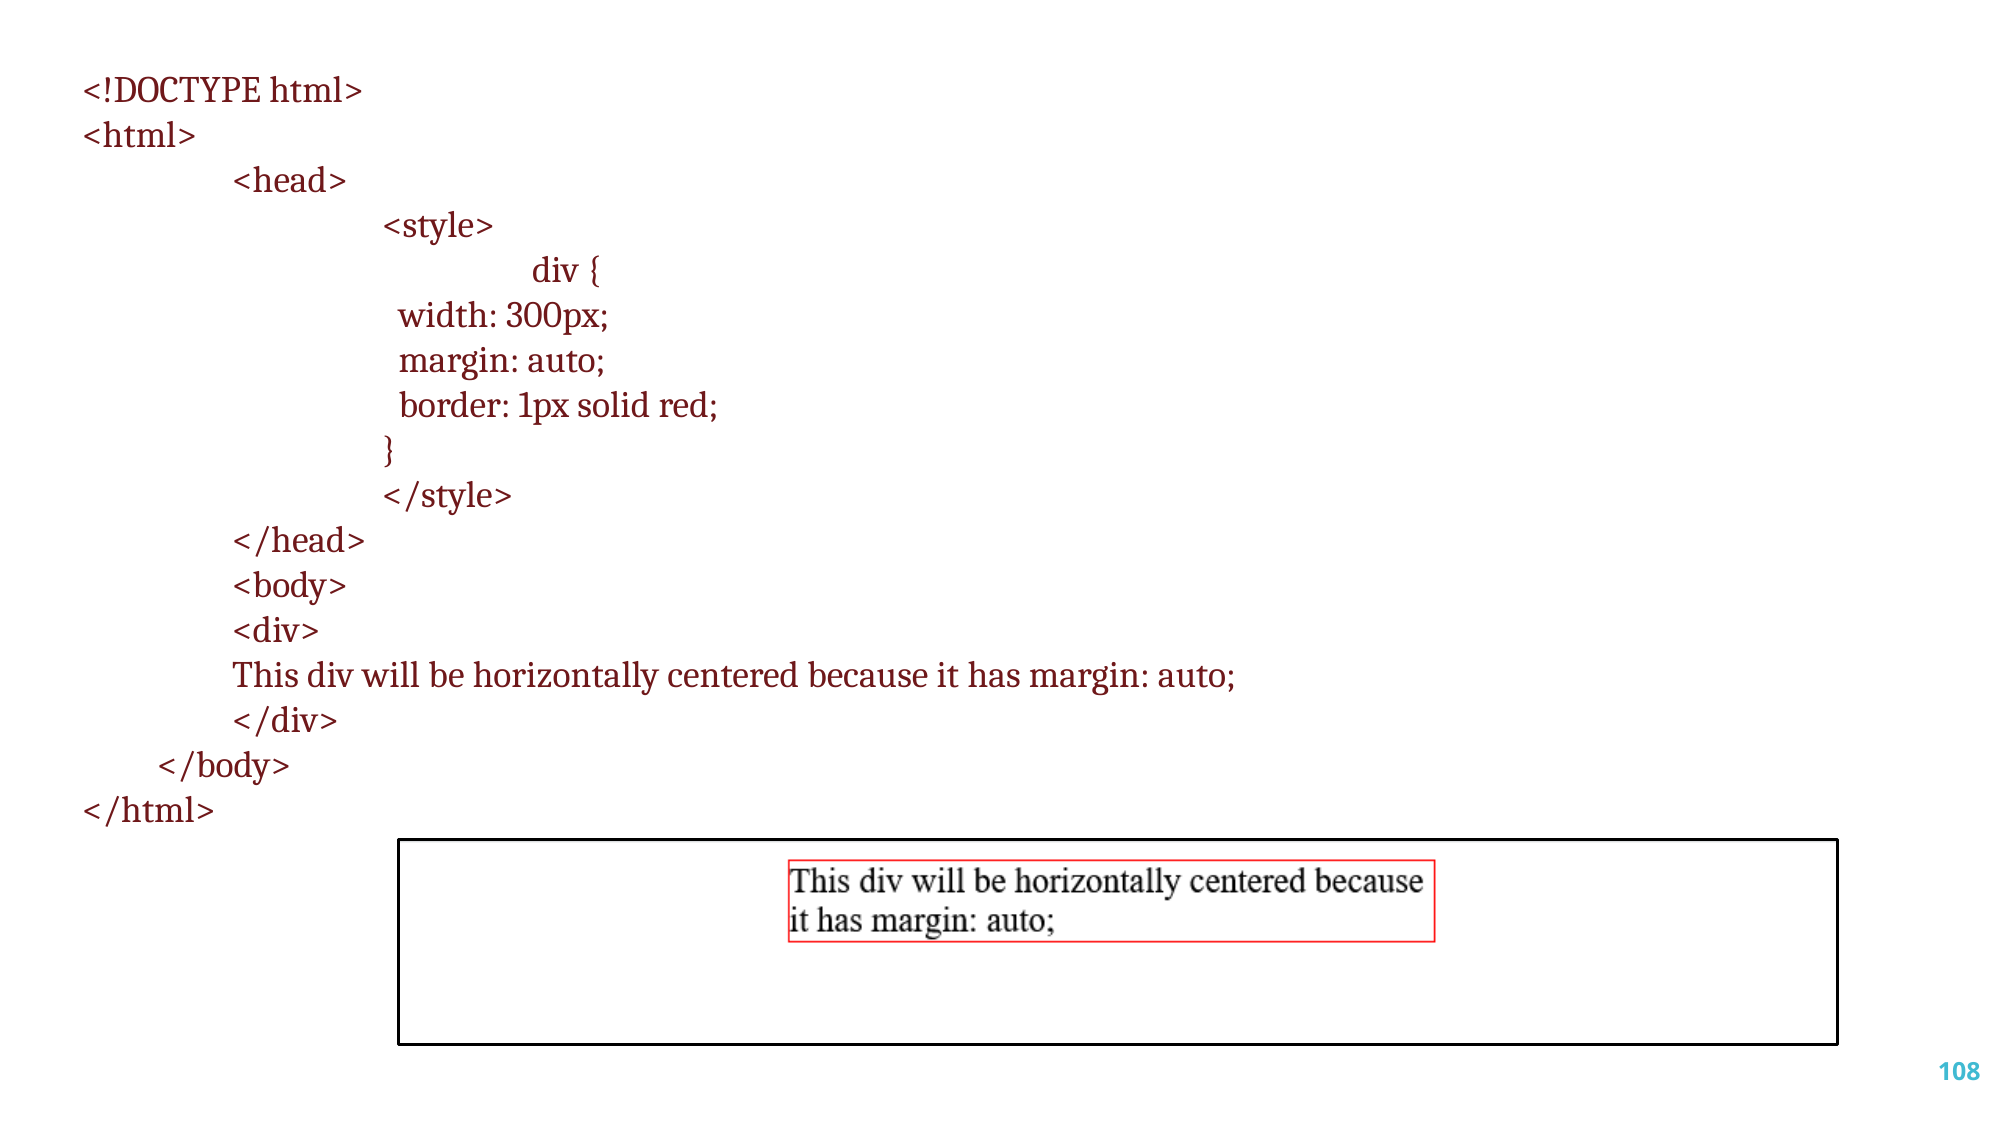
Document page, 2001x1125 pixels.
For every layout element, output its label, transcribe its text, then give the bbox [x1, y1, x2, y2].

slide_number 108 [1744, 1042, 1996, 1103]
picture [399, 840, 1836, 1043]
text_box <!DOCTYPE html> <html> <head> <style> div { width: 300px; margin: auto; border: 1px solid red; } </style> </head> <body> <div> This div will be horizontally centered because it has margin: auto; </div> </body> </html> [67, 58, 1505, 838]
